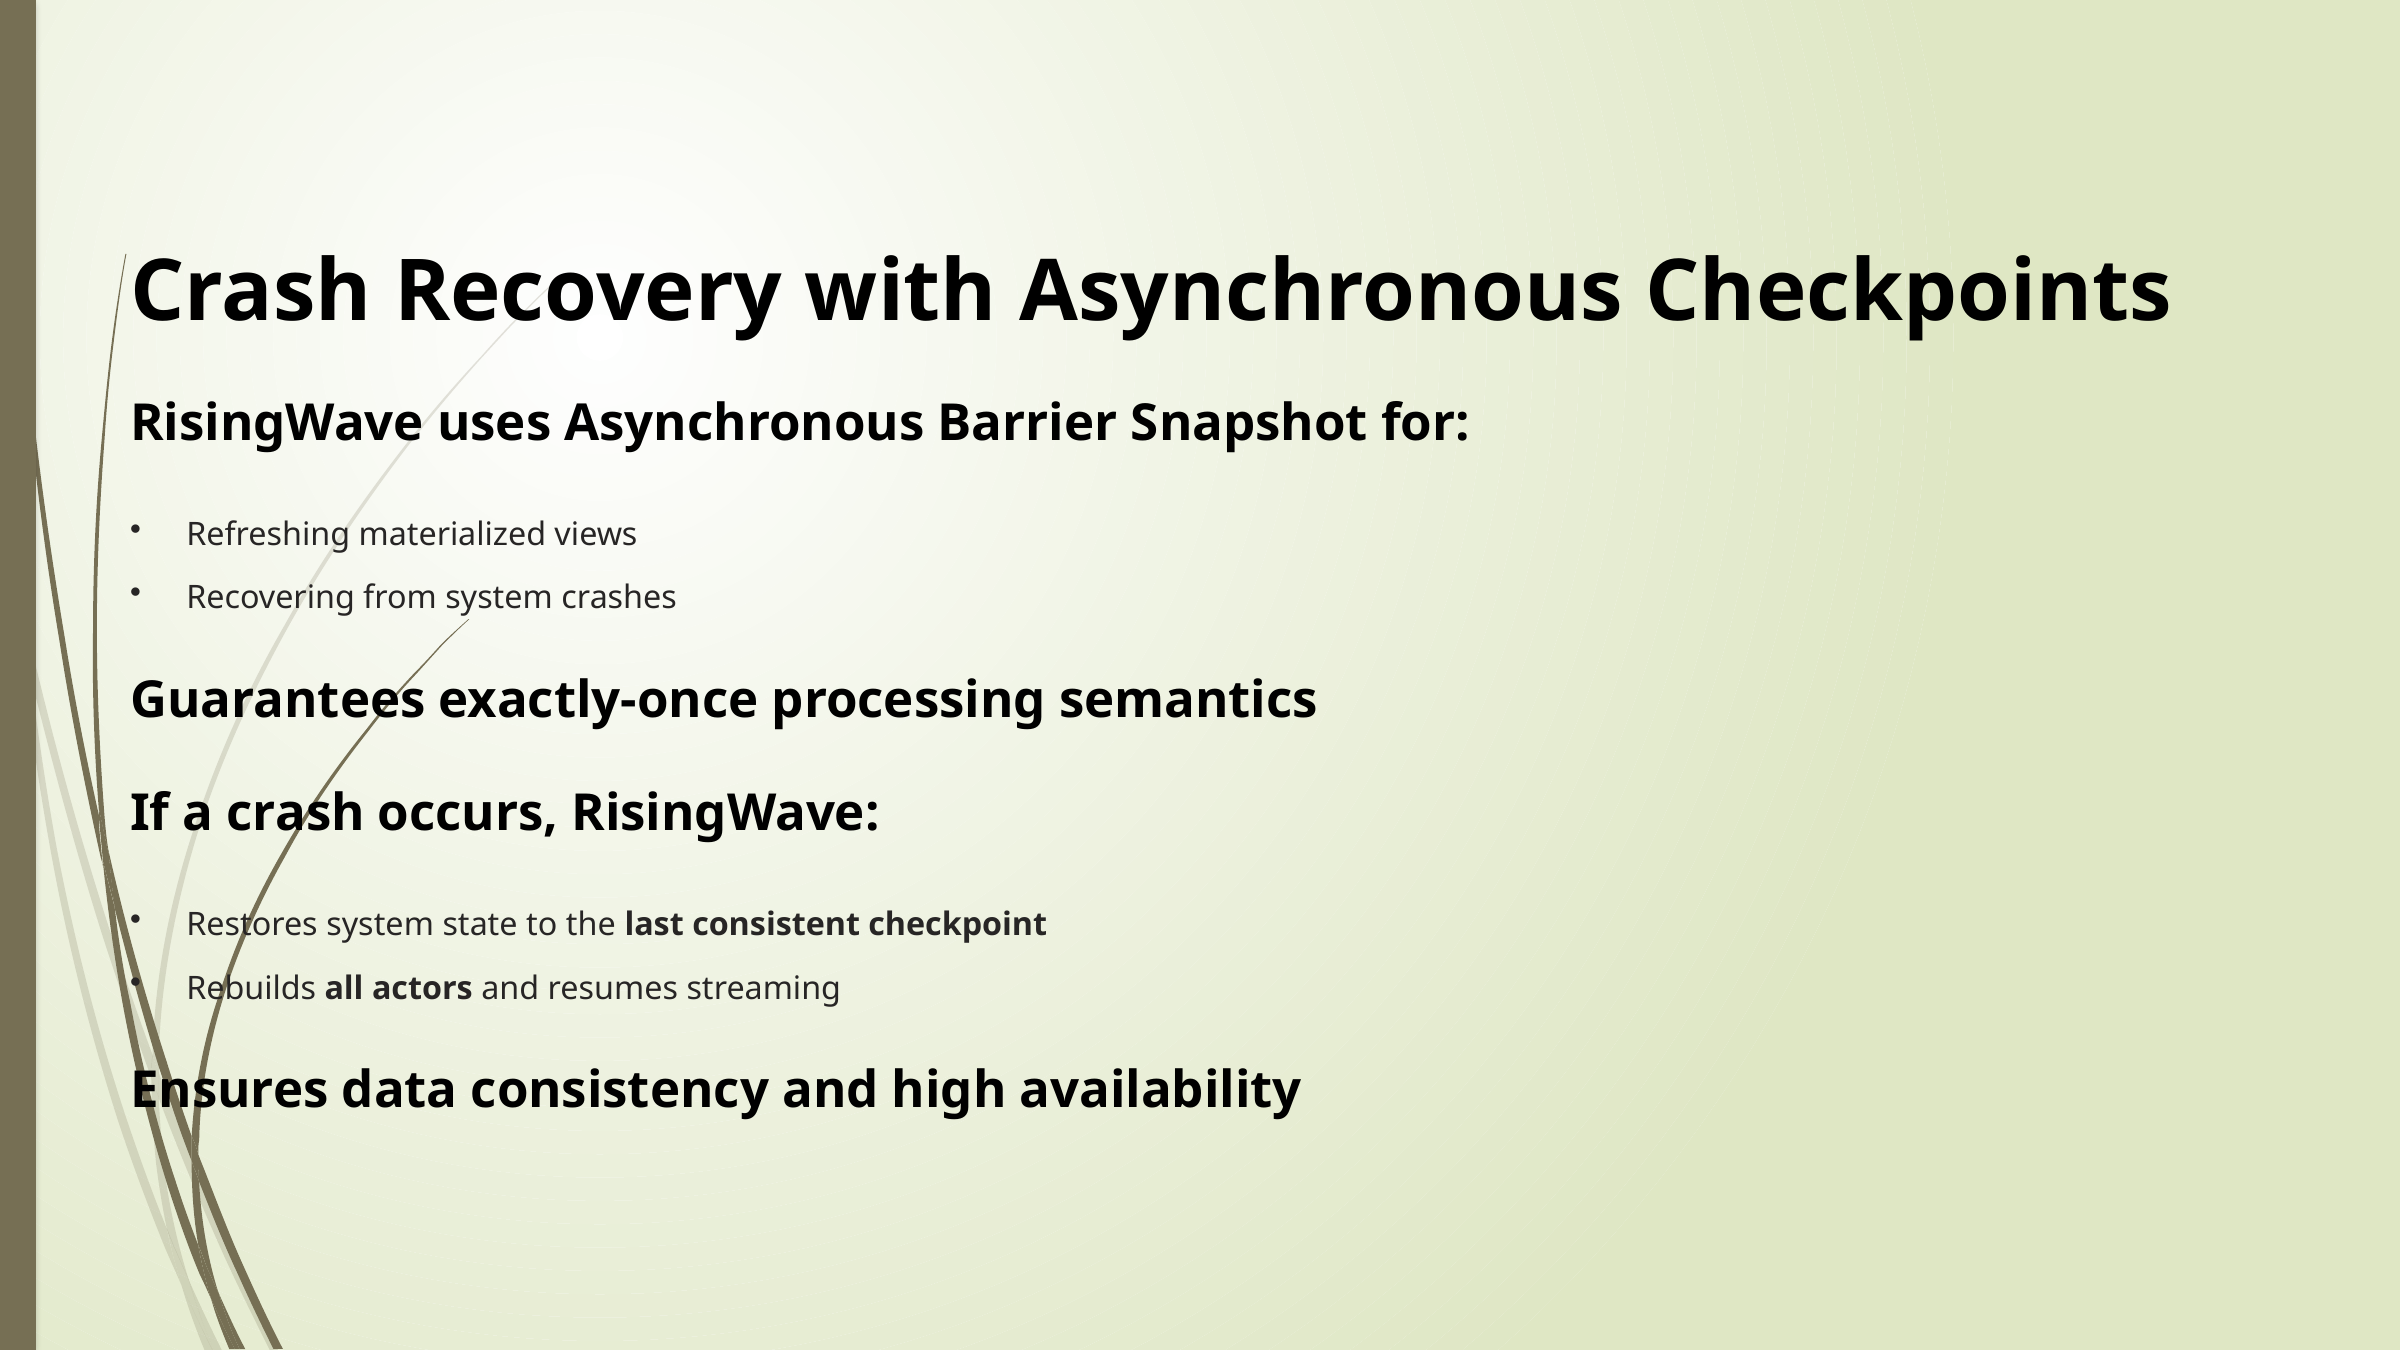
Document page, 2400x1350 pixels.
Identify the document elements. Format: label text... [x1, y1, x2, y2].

text_box Crash Recovery with Asynchronous Checkpoints [130, 231, 2020, 339]
text_box RisingWave uses Asynchronous Barrier Snapshot for: [130, 387, 1373, 452]
text_box Refreshing materialized views [130, 499, 2270, 552]
text_box Guarantees exactly-once processing semantics [130, 664, 1222, 729]
text_box Ensures data consistency and high availability [130, 1054, 1217, 1119]
text_box Rebuilds all actors and resumes streaming [130, 953, 2270, 1006]
text_box Restores system state to the last consistent checkpoint [130, 890, 2270, 943]
text_box If a crash occurs, RisingWave: [130, 777, 822, 842]
text_box Recovering from system crashes [130, 563, 2270, 616]
